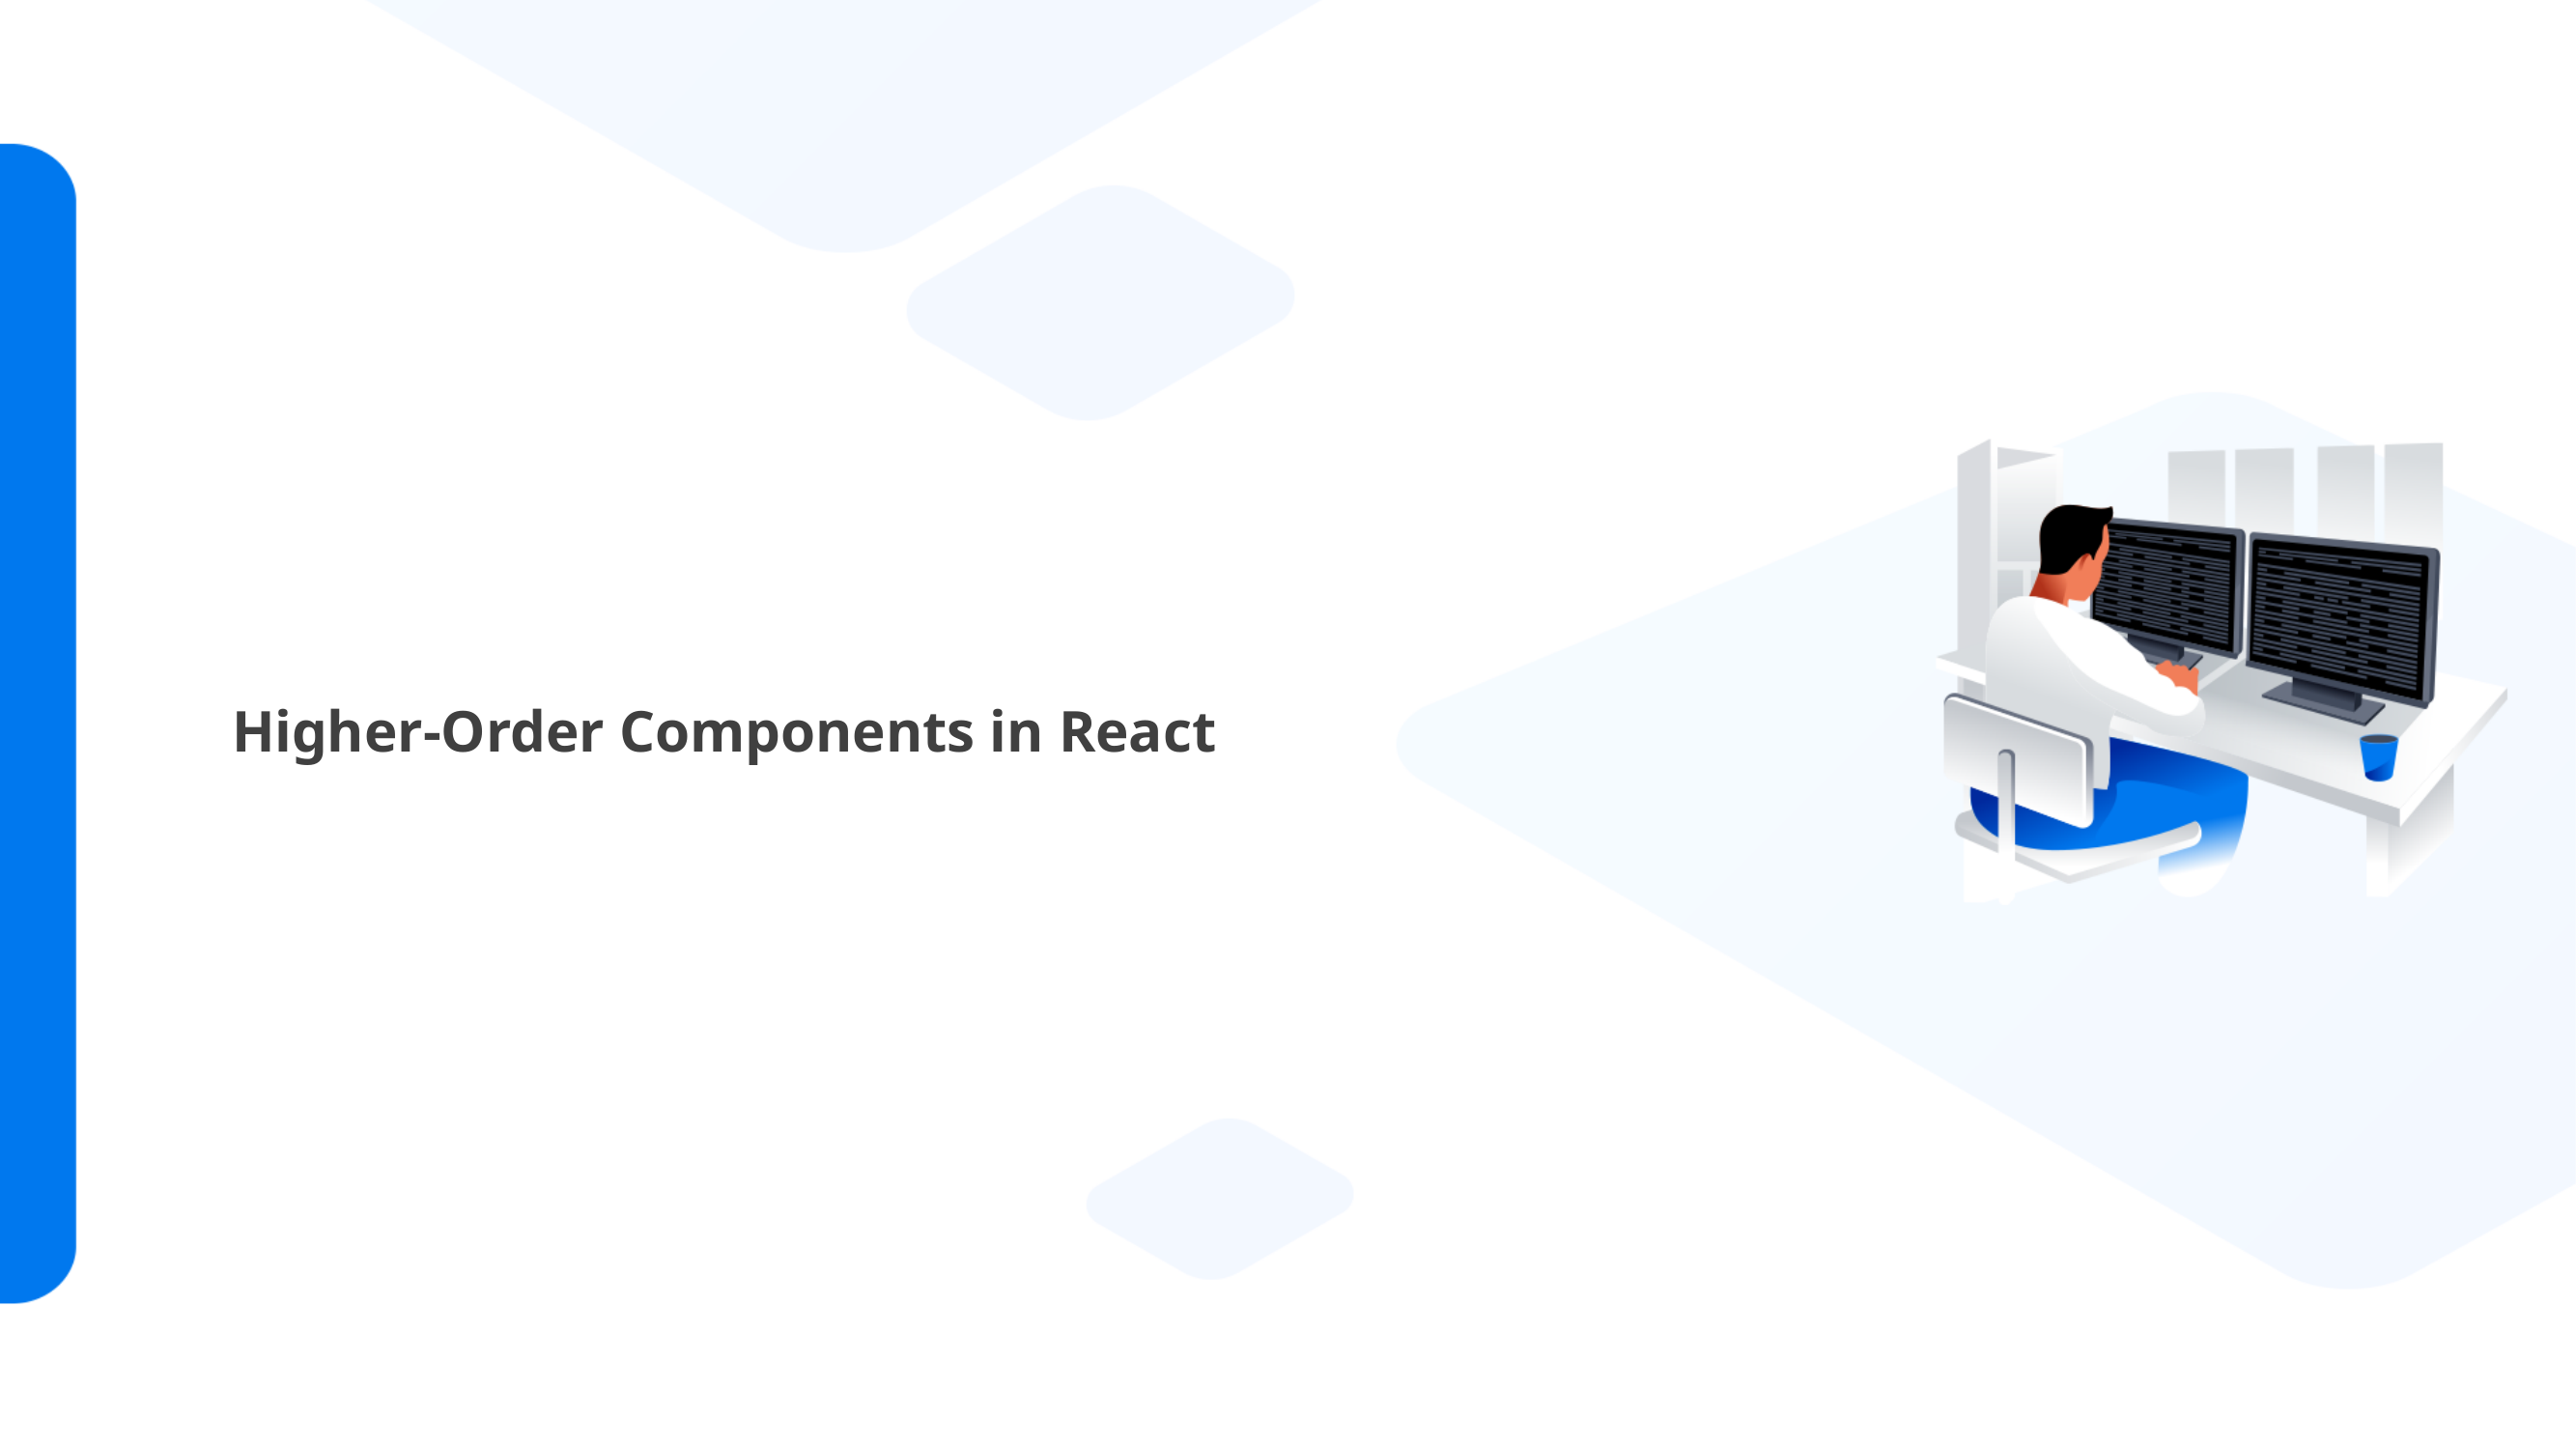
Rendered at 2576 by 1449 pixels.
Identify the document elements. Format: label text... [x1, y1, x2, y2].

picture [0, 0, 2576, 1449]
list Higher-Order Components in React [103, 651, 1345, 797]
